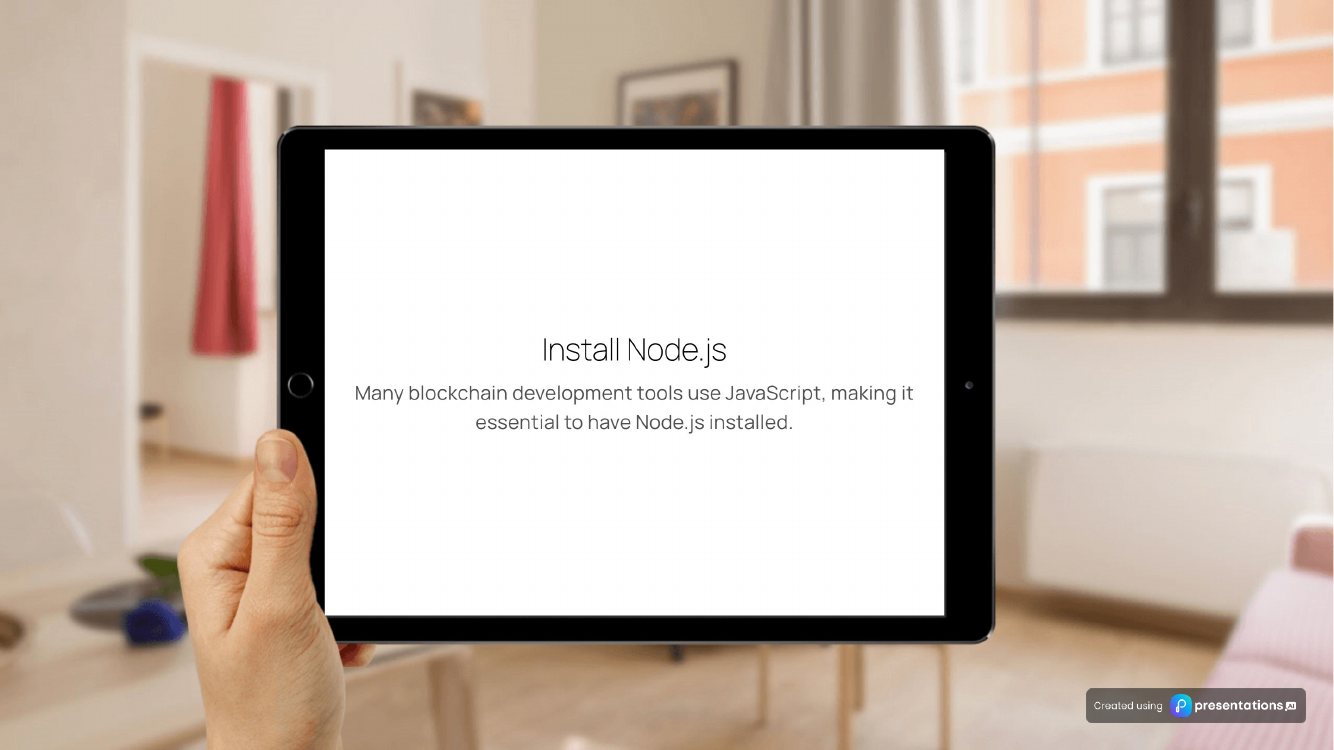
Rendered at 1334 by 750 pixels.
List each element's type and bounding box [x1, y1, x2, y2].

text_box [0, 0, 1334, 750]
